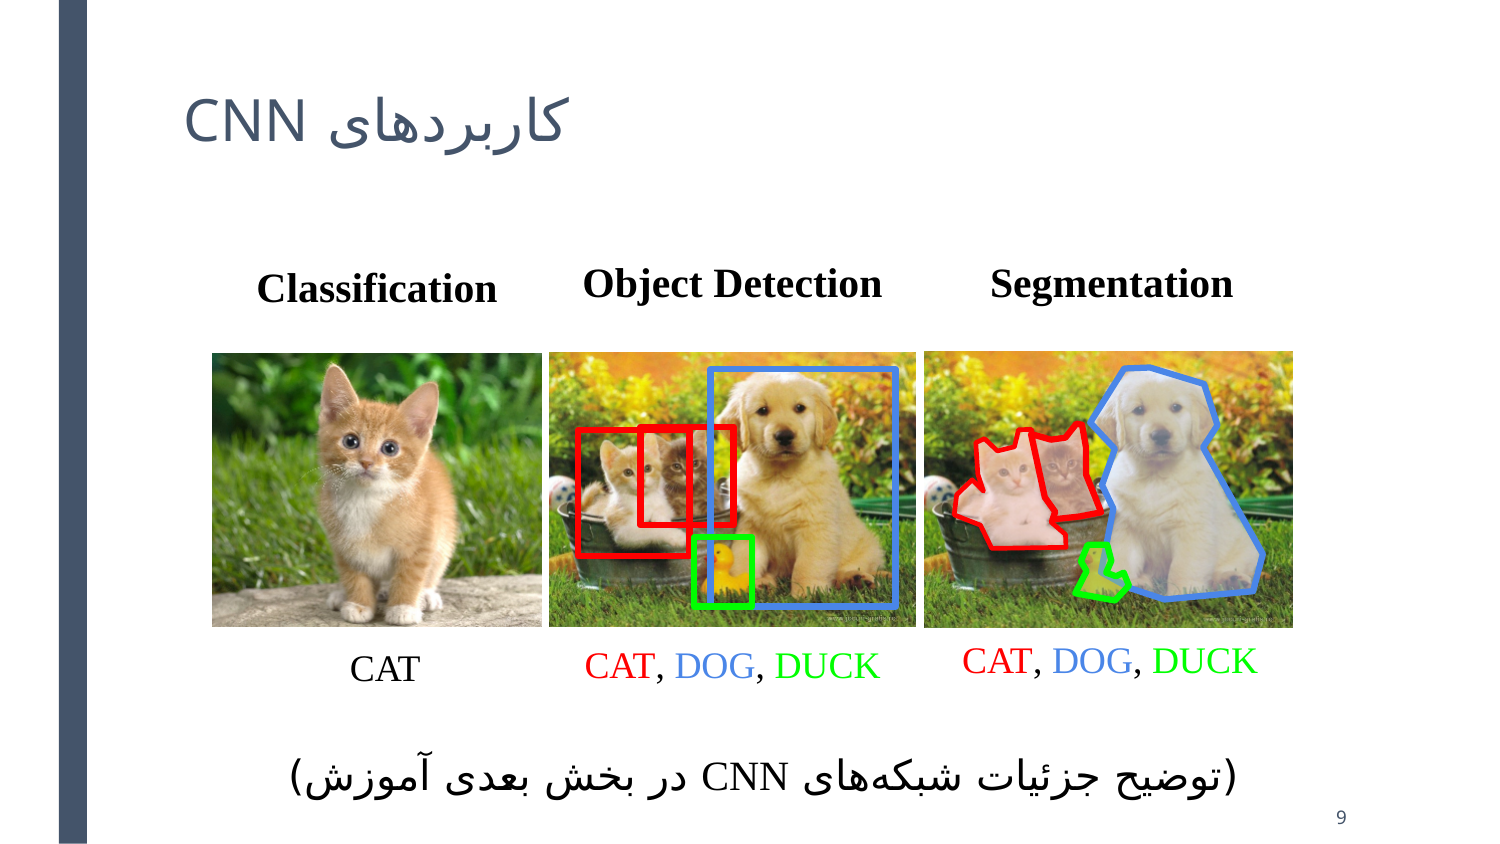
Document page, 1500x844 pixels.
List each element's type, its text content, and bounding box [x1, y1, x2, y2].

text_box (توضیح جزئیات شبکه‌های CNN در بخش بعدی آموزش) [273, 741, 1357, 806]
text_box Segmentation [929, 210, 1295, 351]
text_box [549, 352, 916, 627]
text_box Object Detection [549, 210, 916, 351]
text_box CAT, DOG, DUCK [927, 628, 1293, 686]
slide_number 9 [1165, 793, 1362, 844]
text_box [924, 351, 1293, 628]
text_box Classification [212, 215, 542, 353]
picture [212, 353, 542, 627]
text_box CAT, DOG, DUCK [549, 627, 916, 686]
text_box CAT [220, 628, 550, 688]
title کاربردهای CNN [168, 84, 1351, 185]
